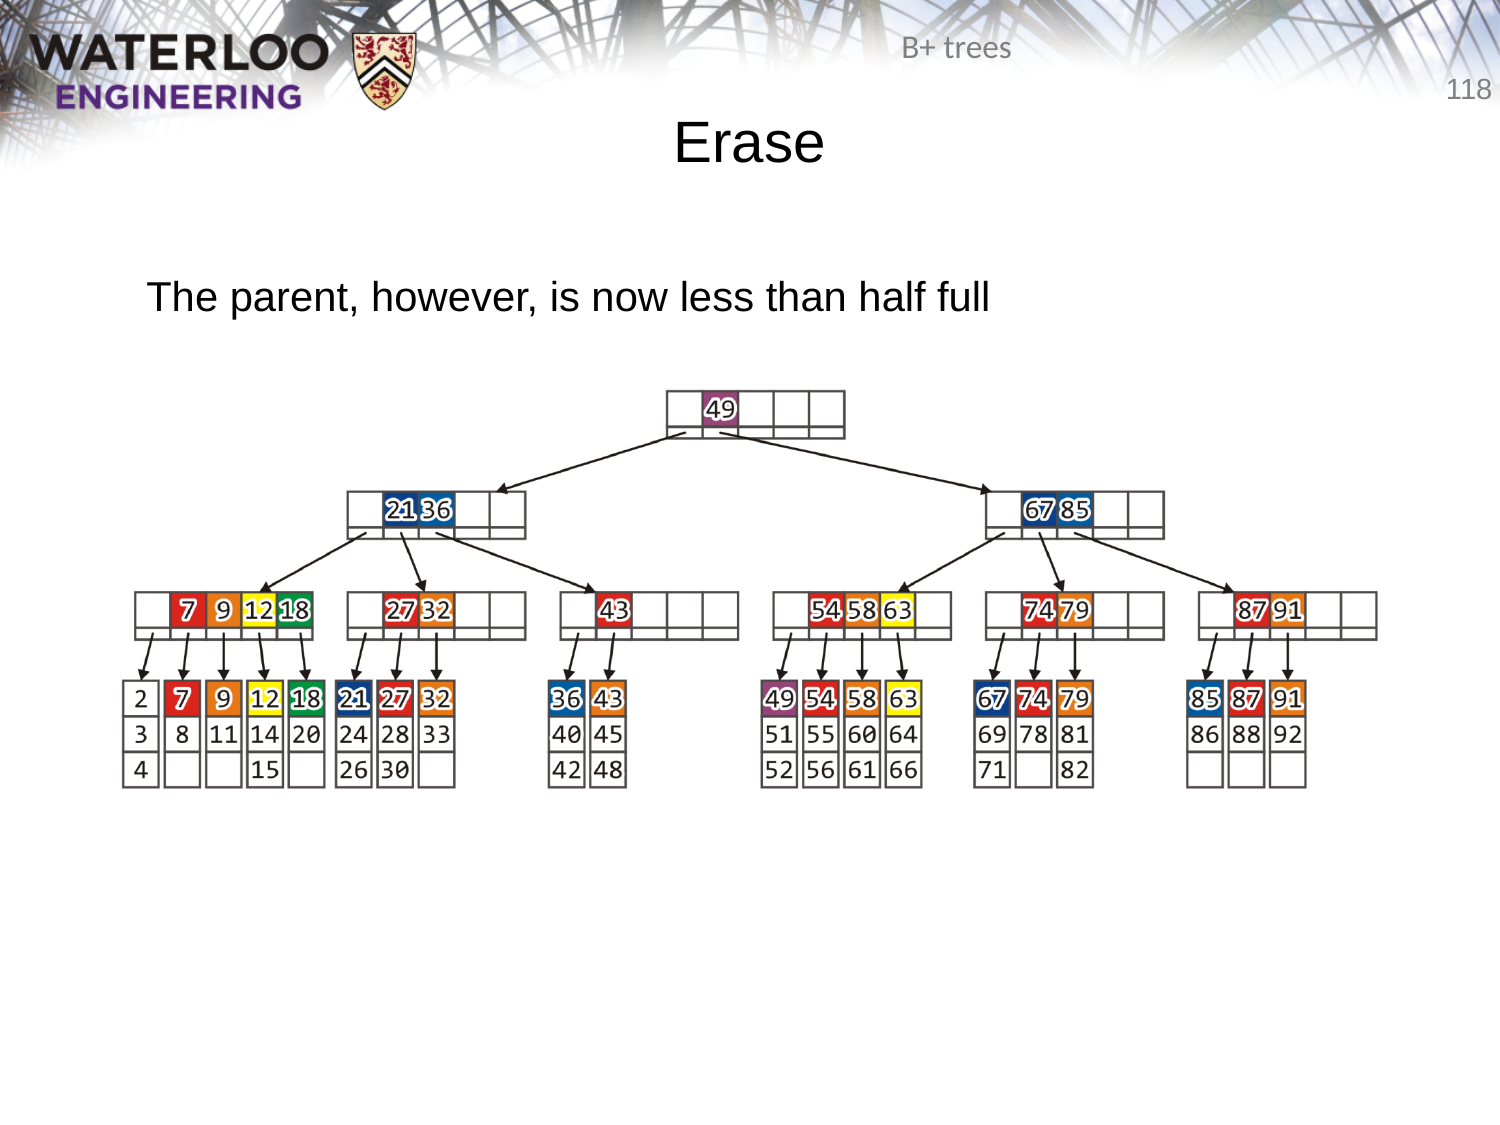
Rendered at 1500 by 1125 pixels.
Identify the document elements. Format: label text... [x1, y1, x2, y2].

list The parent, however, is now less than half full [74, 262, 1426, 1006]
picture [0, 0, 1500, 1125]
title Erase [74, 44, 1426, 233]
